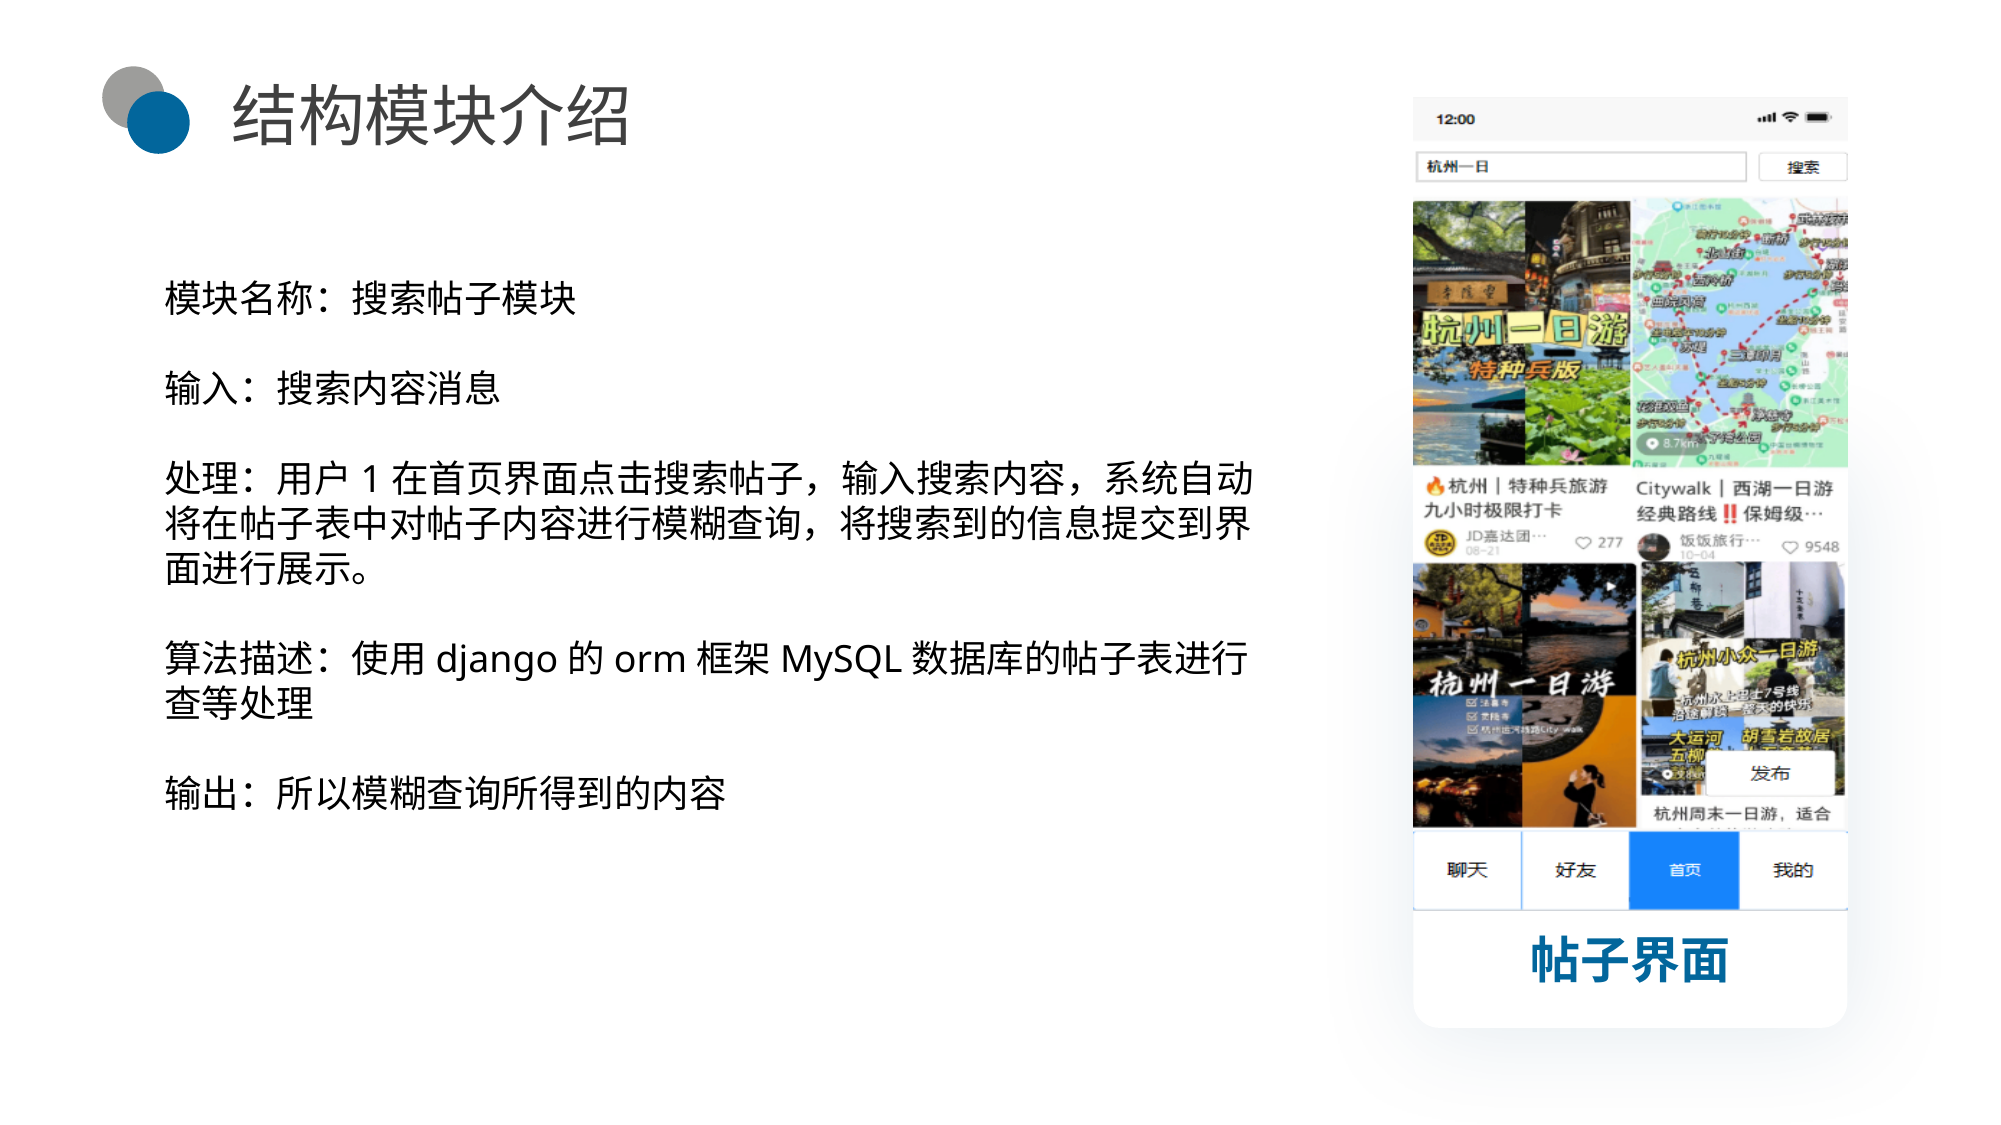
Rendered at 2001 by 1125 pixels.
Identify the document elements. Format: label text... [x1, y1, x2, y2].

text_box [102, 66, 647, 163]
picture [1413, 97, 1848, 911]
text_box 帖子界面 [1449, 921, 1812, 997]
text_box 模块名称：搜索帖子模块 输入：搜索内容消息 处理：用户1在首页界面点击搜索帖子，输入搜索内容，系统自动将在帖子表中对帖子内容进行模糊查询，将搜索到的信息提交到界面进行展示。 算法描述：使用django的orm框架MySQL数据库的帖子表进行查等处理 输出：所以模糊查询所得到的内容 [149, 267, 1281, 822]
text_box [1412, 481, 1849, 1029]
